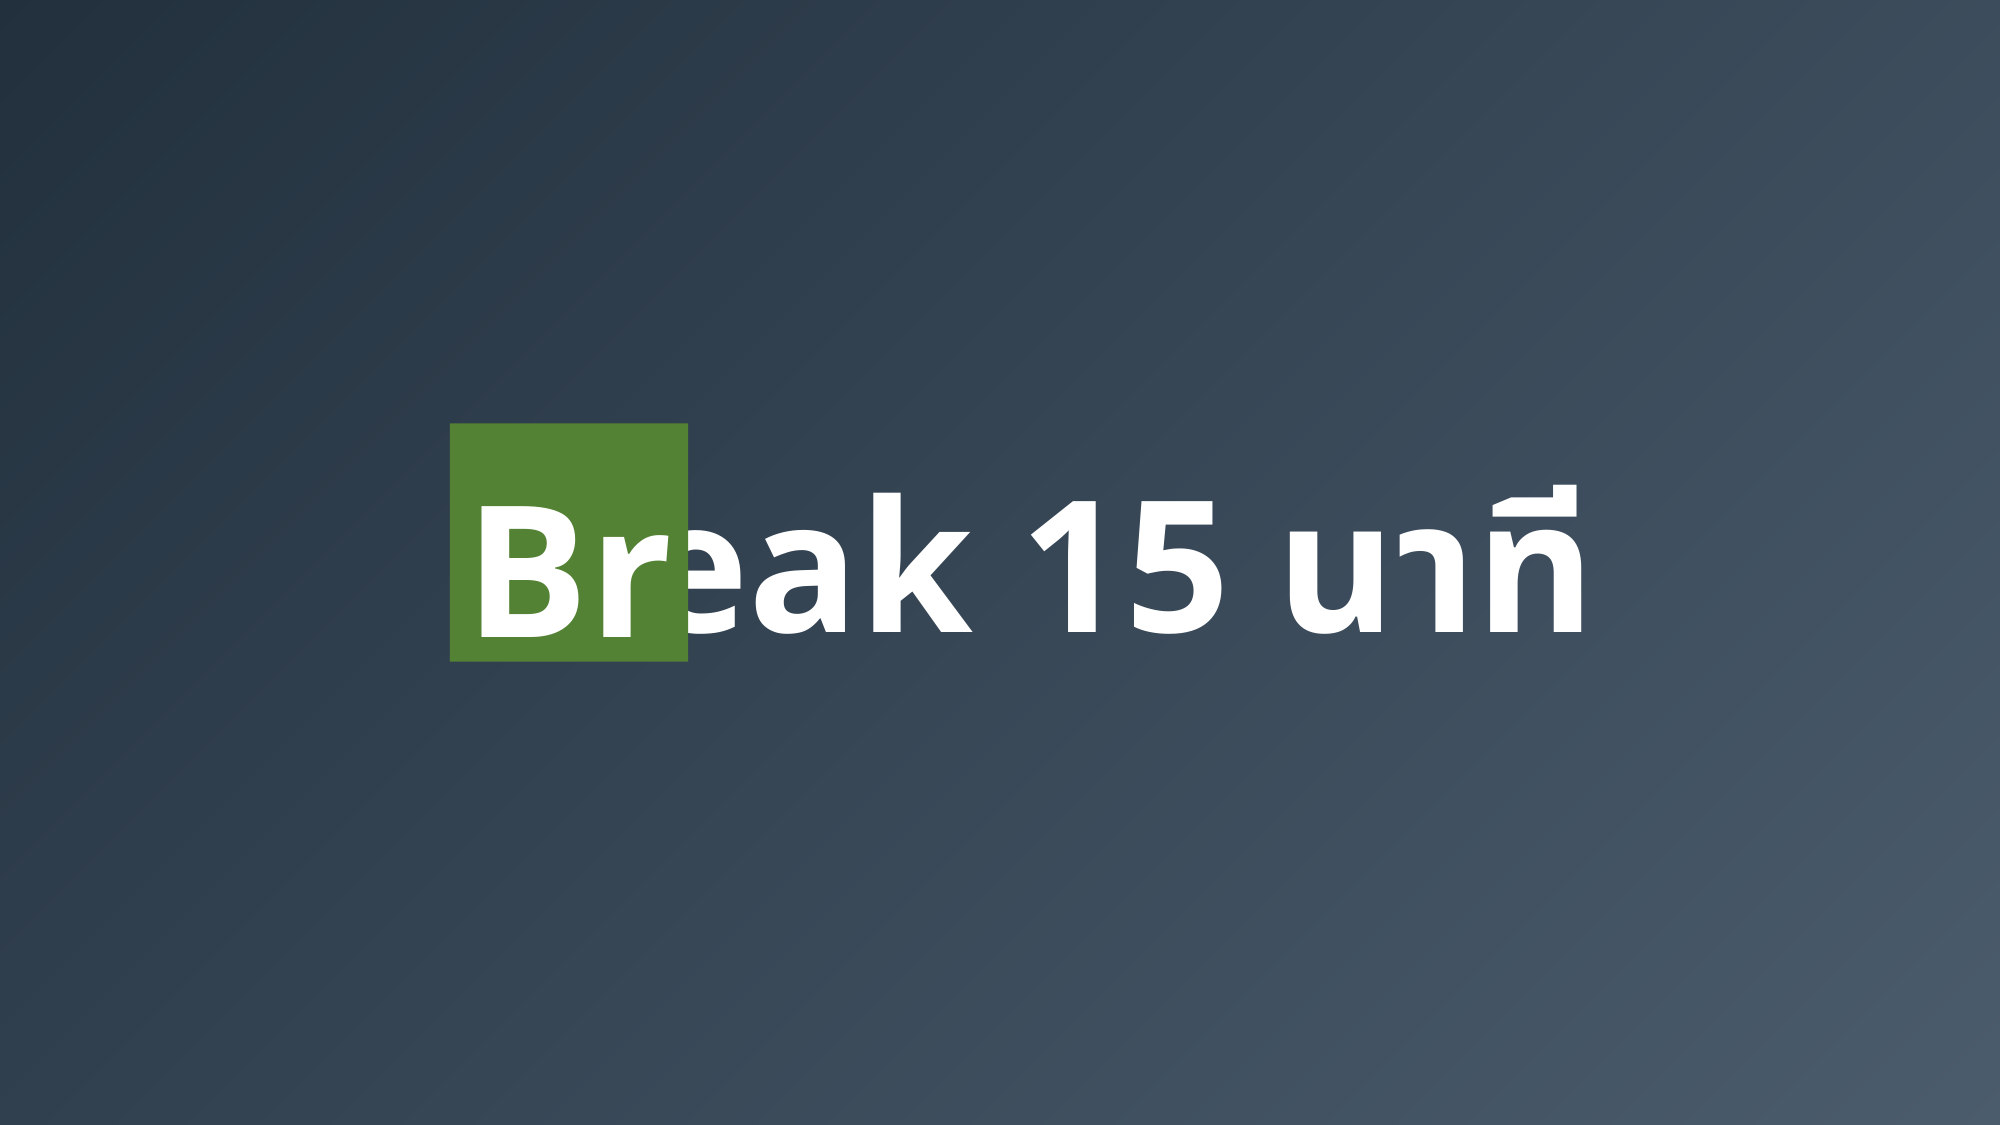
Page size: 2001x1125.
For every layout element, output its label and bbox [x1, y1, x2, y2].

text_box [449, 423, 1547, 684]
